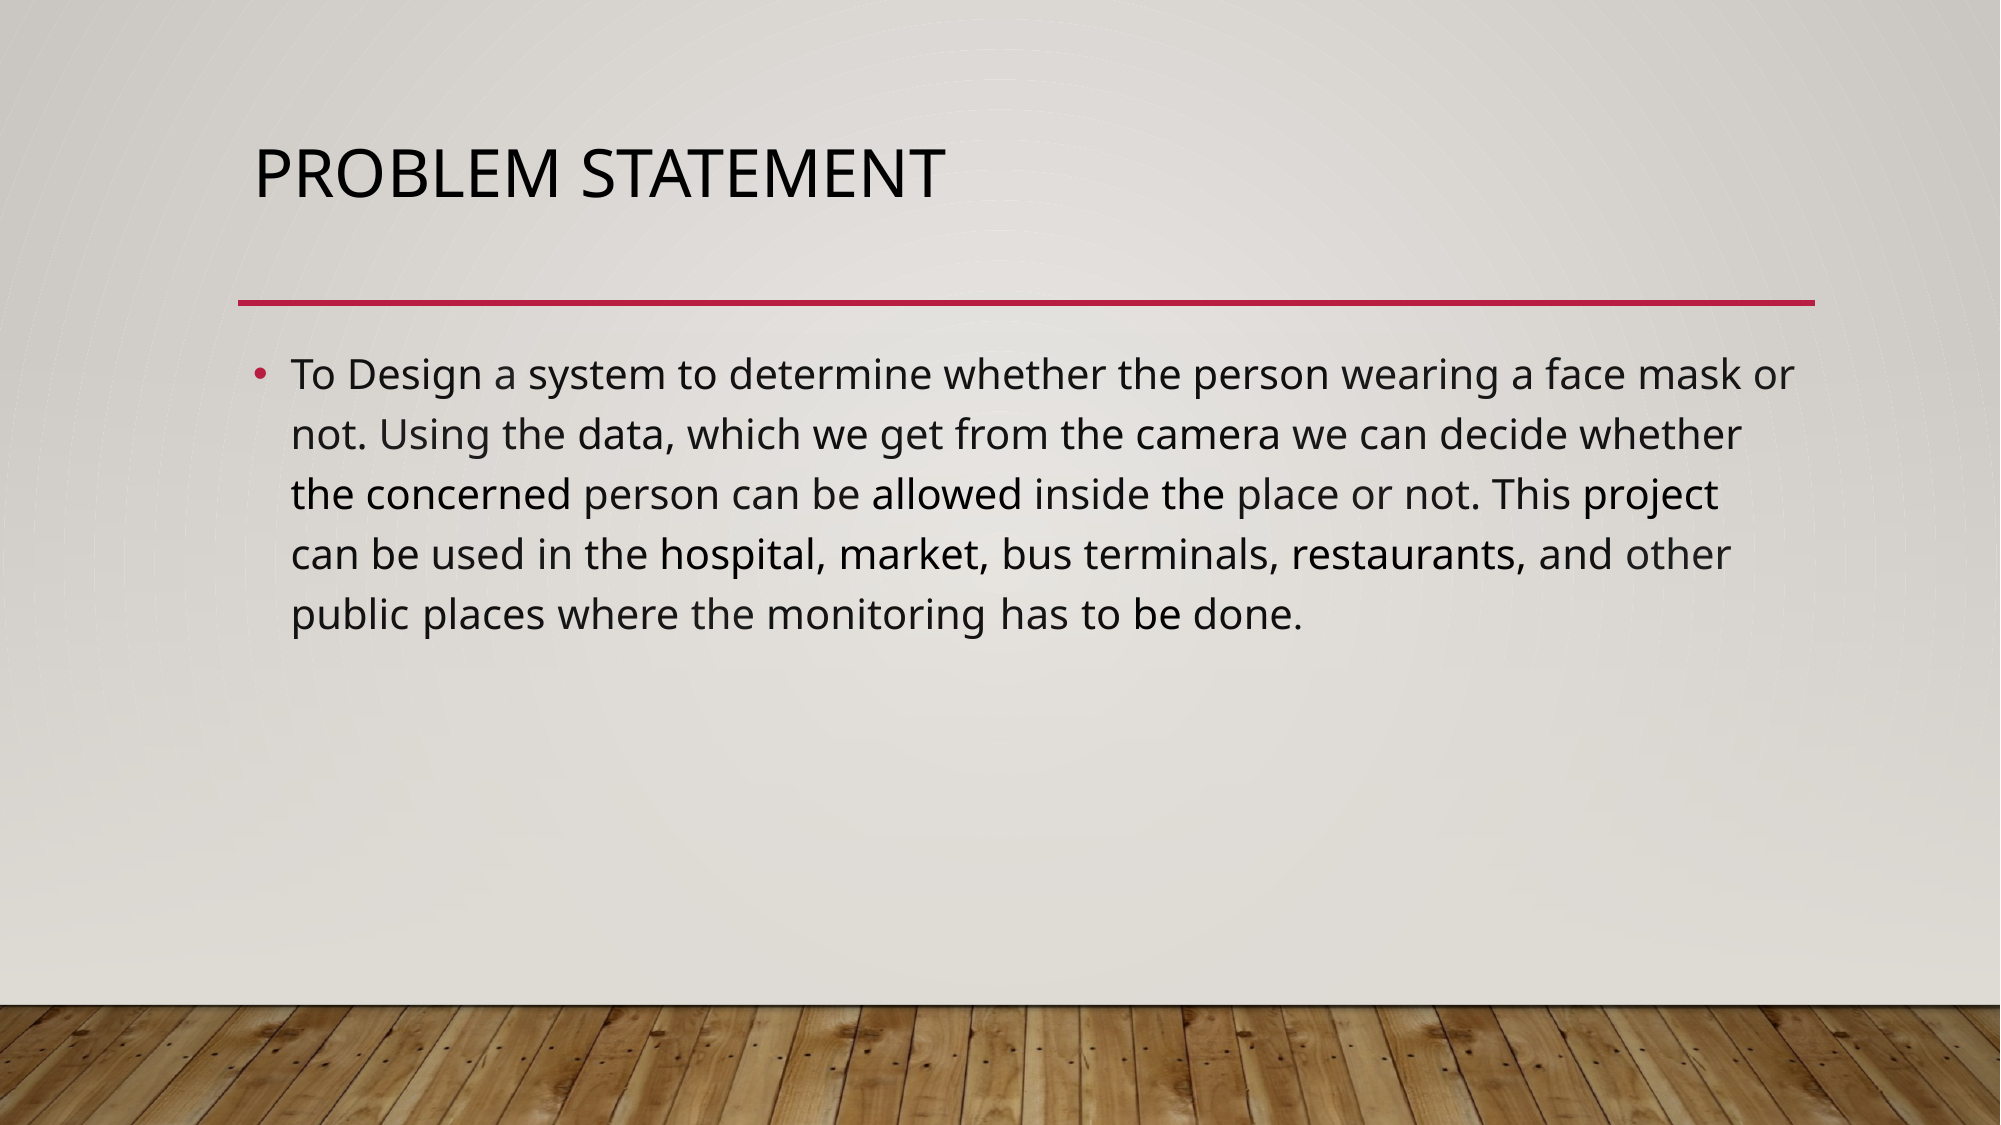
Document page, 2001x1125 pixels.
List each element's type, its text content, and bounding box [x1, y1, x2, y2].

title Problem Statement [238, 131, 1814, 305]
picture [0, 1005, 2000, 1125]
list To Design a system to determine whether the person wearing a face mask or not. Using the data, which we get from the camera we can decide whether the concerned person can be allowed inside the place or not. This project can be used in the hospital, market, bus terminals, restaurants, and other public places where the monitoring has to be done. [238, 330, 1814, 897]
